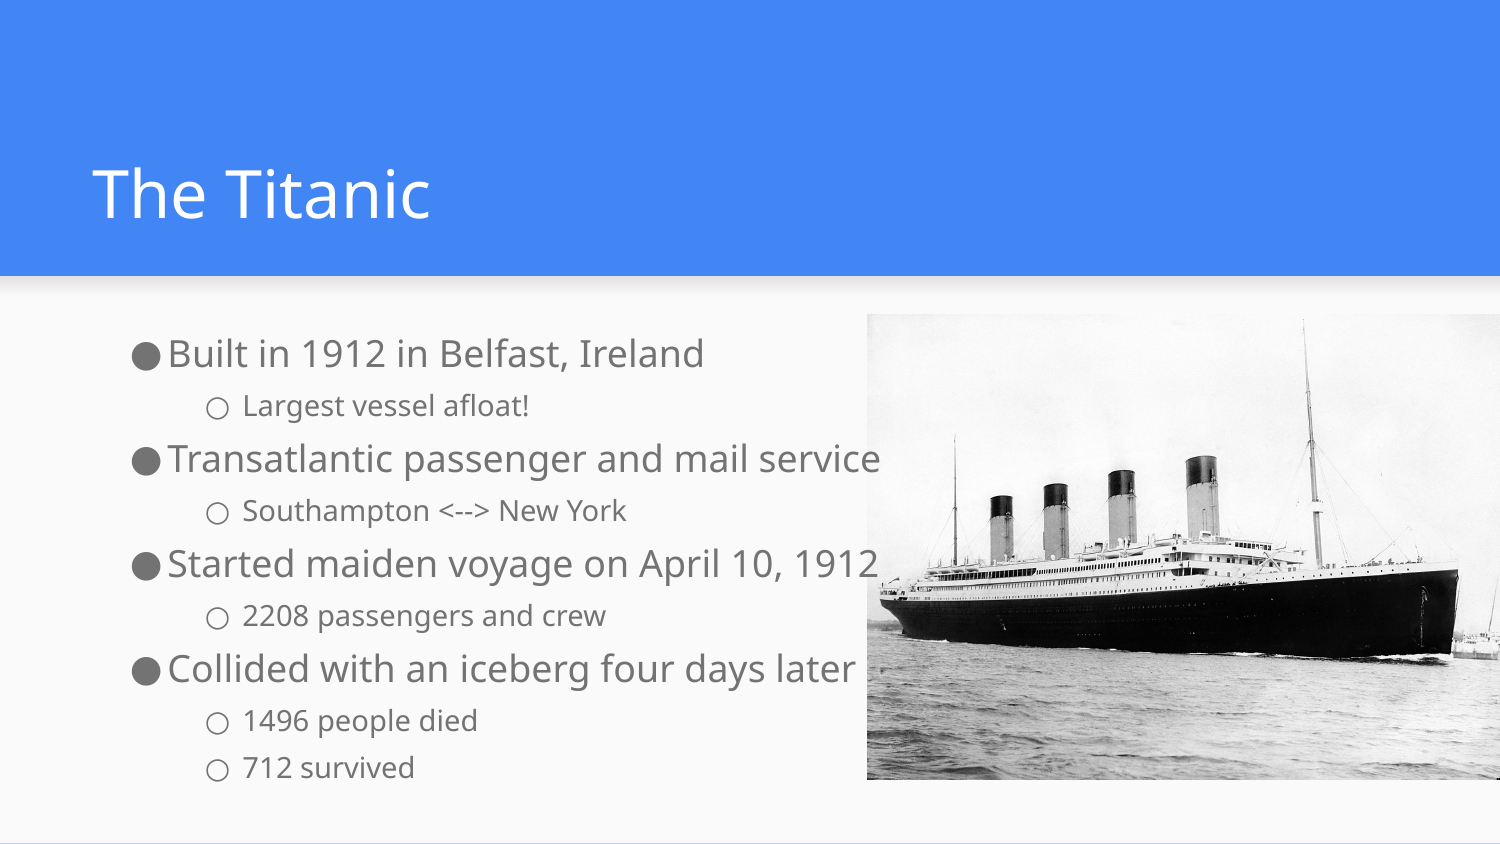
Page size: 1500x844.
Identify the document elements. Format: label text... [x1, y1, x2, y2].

list Built in 1912 in Belfast, Ireland Largest vessel afloat! Transatlantic passenger and mail service Southampton <--> New York Started maiden voyage on April 10, 1912 2208 passengers and crew Collided with an iceberg four days later 1496 people died 712 survived [77, 314, 866, 760]
picture [867, 314, 1500, 780]
title The Titanic [77, 121, 1427, 248]
